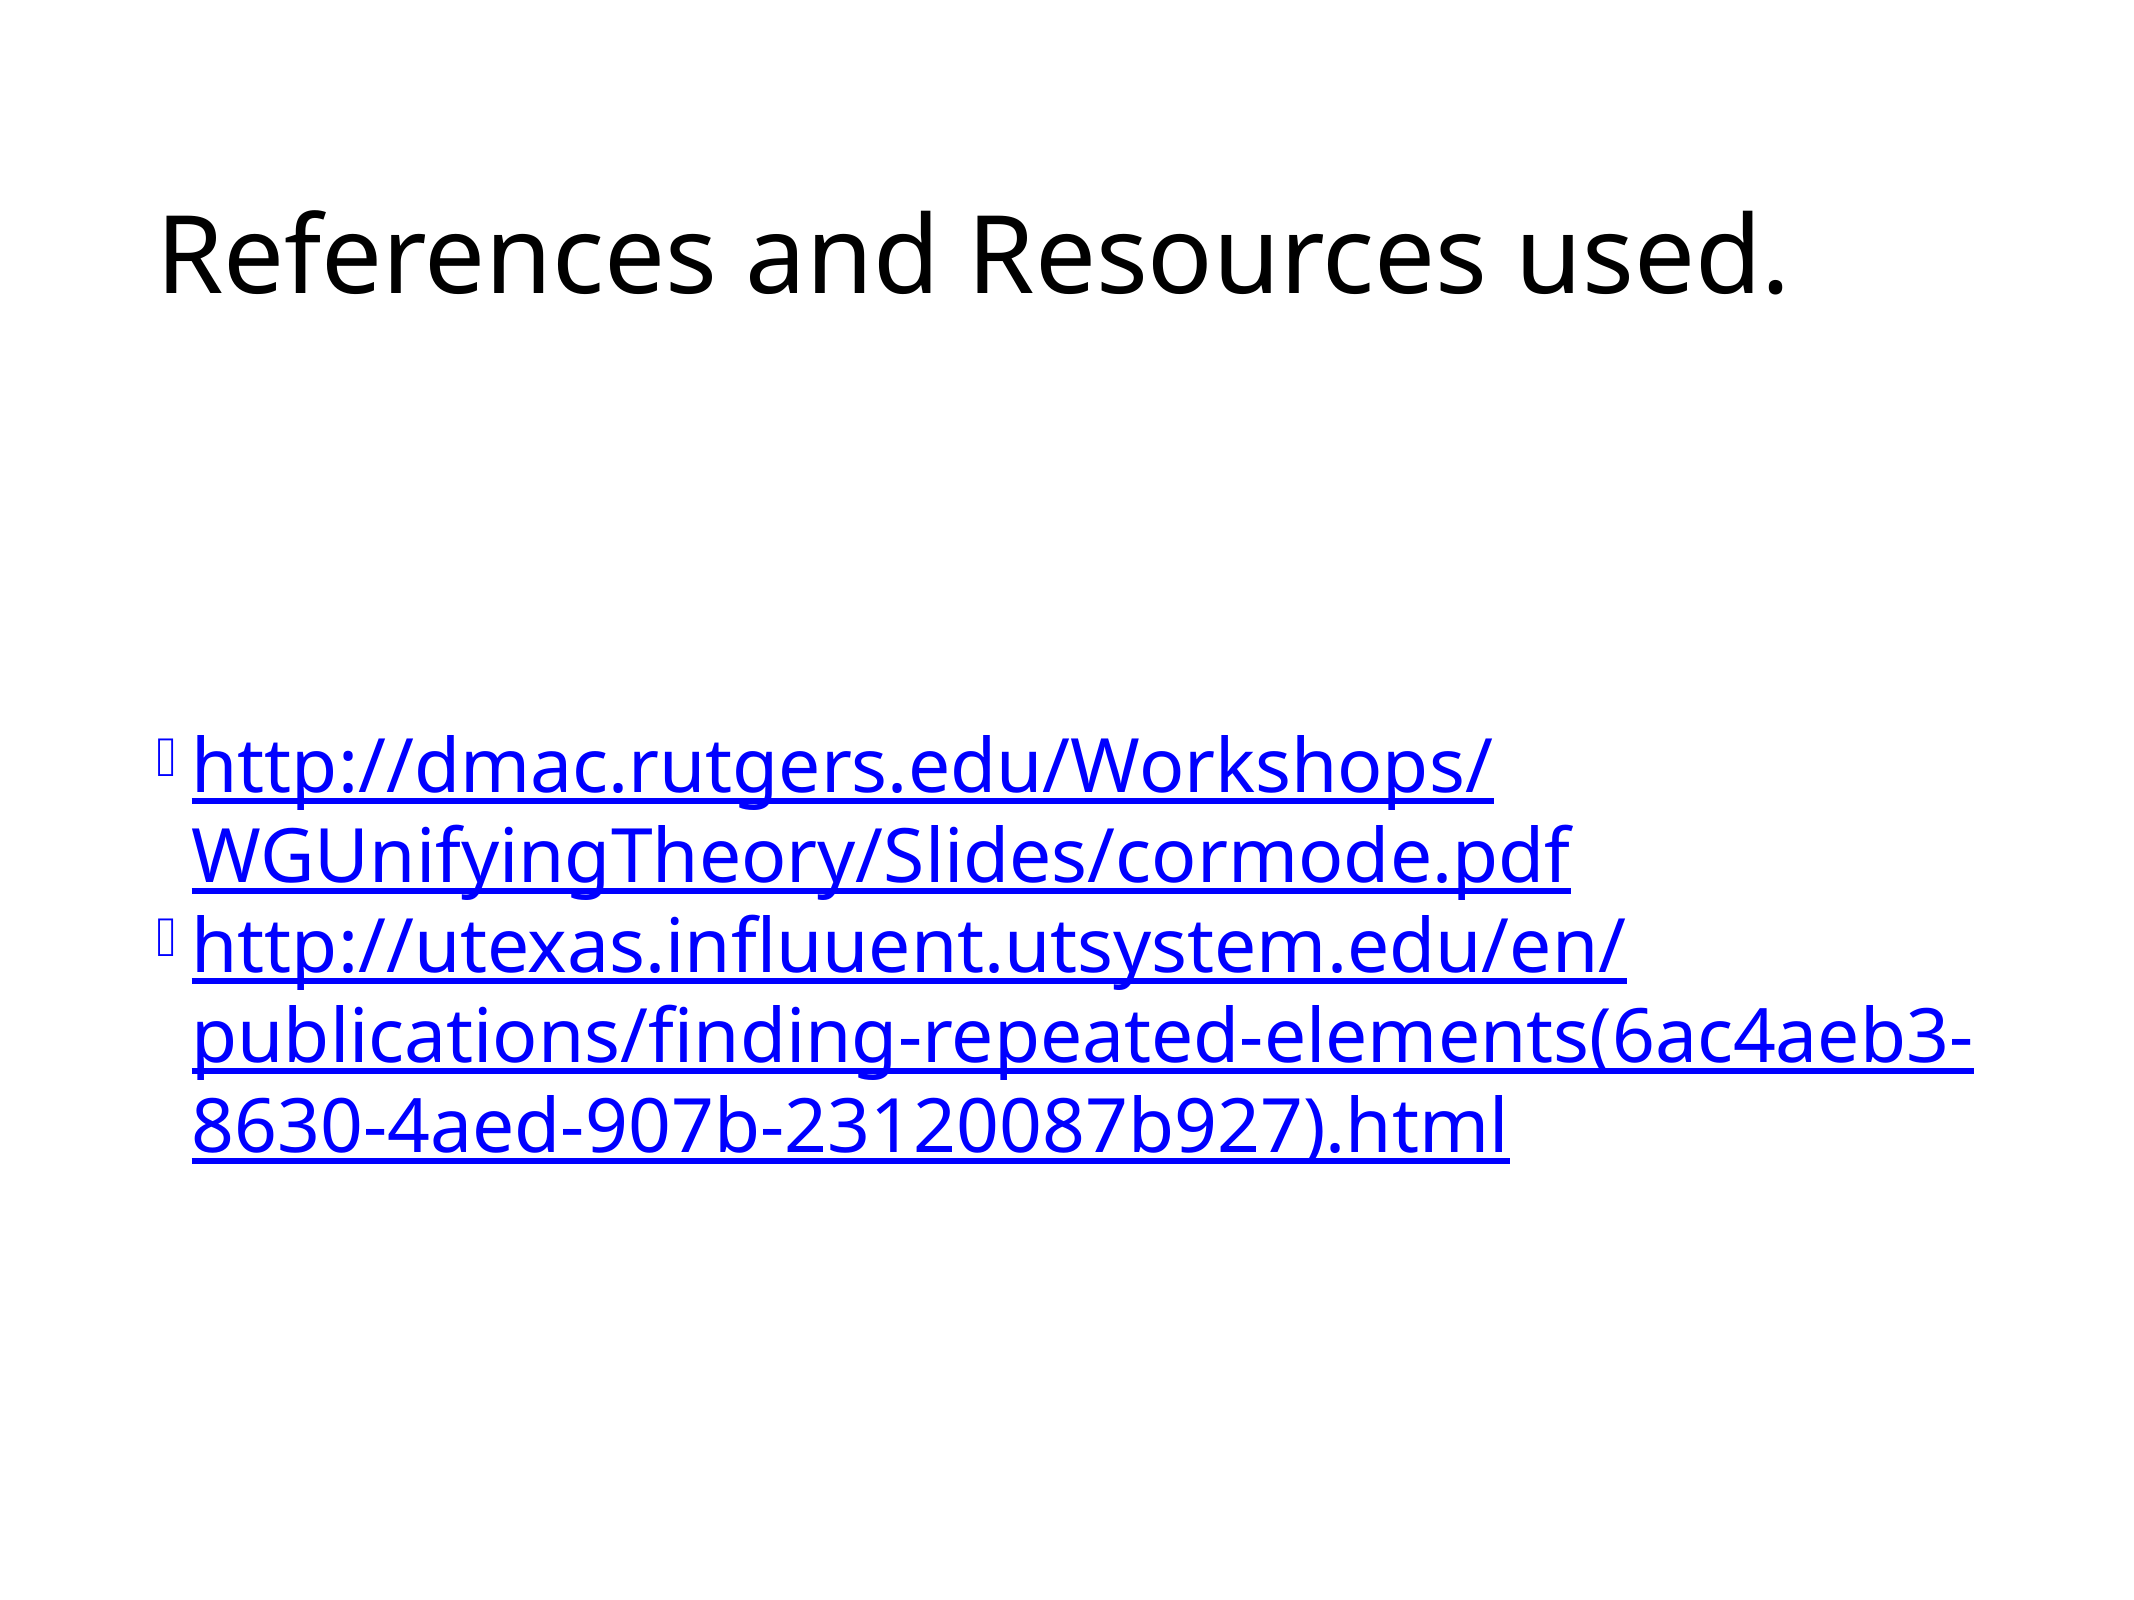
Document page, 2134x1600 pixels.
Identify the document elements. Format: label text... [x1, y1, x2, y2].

text_box http://dmac.rutgers.edu/Workshops/WGUnifyingTheory/Slides/cormode.pdf http://utexas.influuent.utsystem.edu/en/publications/finding-repeated-elements(6ac4aeb3-8630-4aed-907b-23120087b927).html [156, 427, 1977, 1459]
text_box References and Resources used. [156, 72, 1977, 427]
